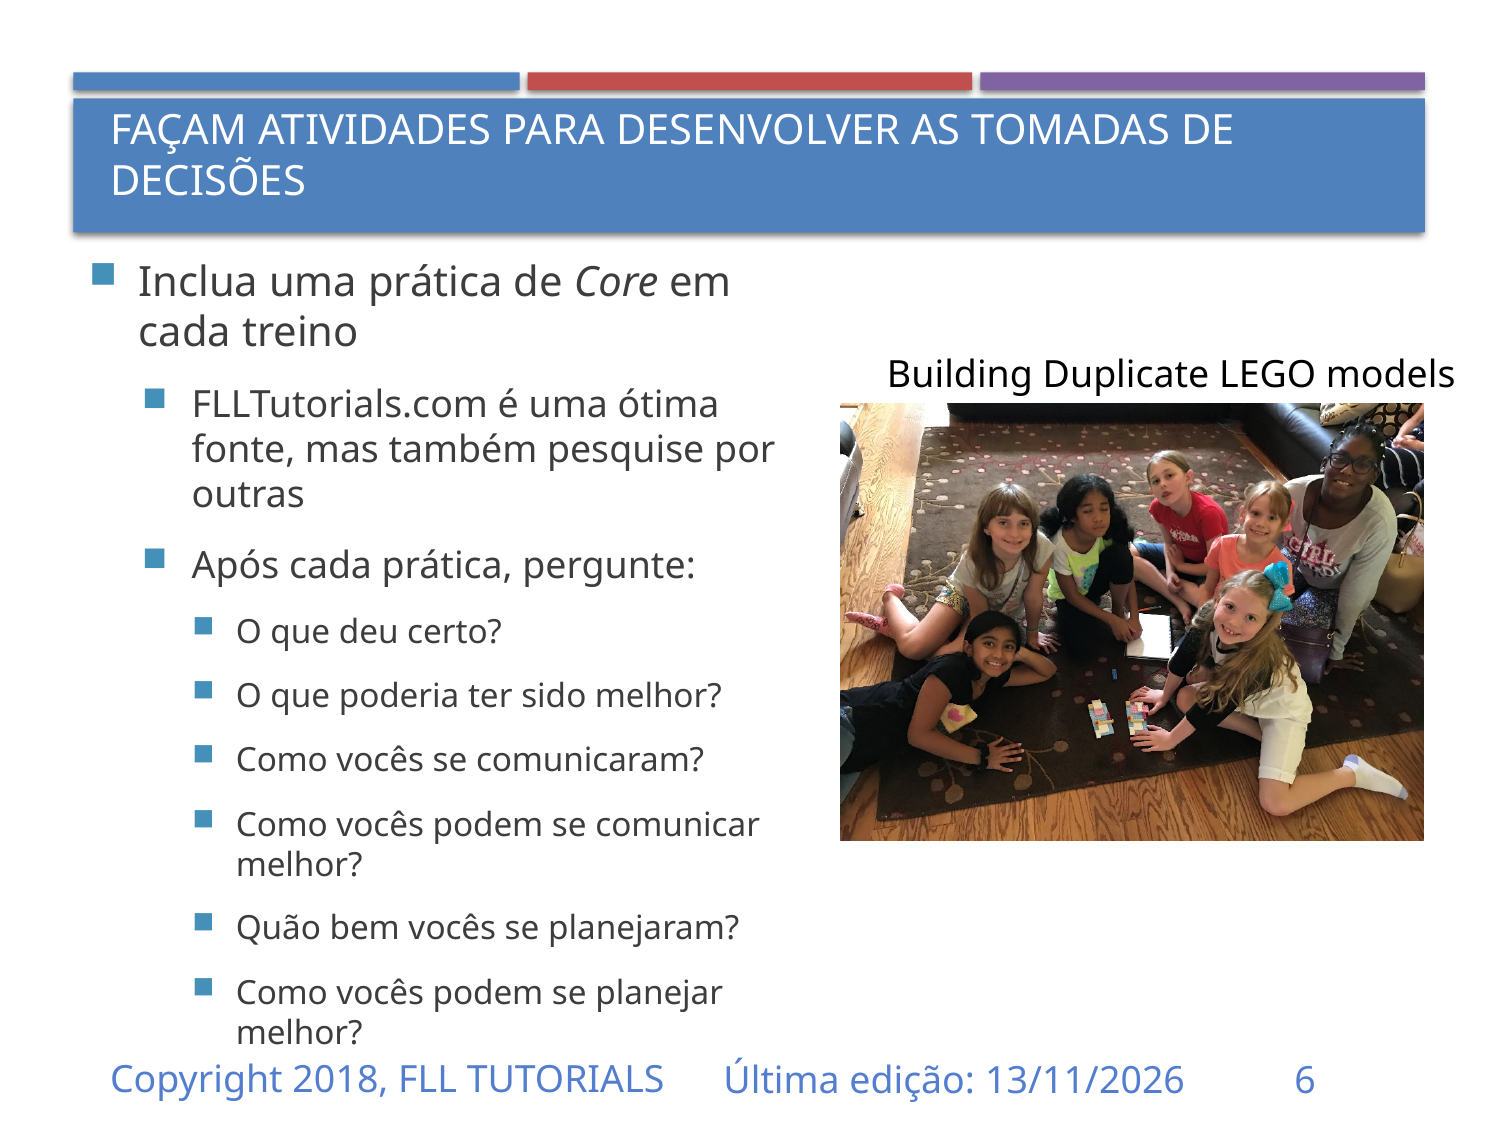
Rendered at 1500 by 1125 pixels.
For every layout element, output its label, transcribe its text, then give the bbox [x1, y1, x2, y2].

text_box Copyright 2018, FLL TUTORIALS [95, 1047, 685, 1108]
text_box Façam atividades para desenvolver as tomadas de decisões [95, 112, 1406, 211]
text_box 6 [1279, 1048, 1406, 1109]
text_box Building Duplicate LEGO models [872, 342, 1447, 403]
text_box Última edição: 01/10/2018 [708, 1048, 1262, 1109]
text_box Inclua uma prática de Core em cada treino FLLTutorials.com é uma ótima fonte, mas também pesquise por outras Após cada prática, pergunte: O que deu certo? O que poderia ter sido melhor? Como vocês se comunicaram? Como vocês podem se comunicar melhor? Quão bem vocês se planejaram? Como vocês podem se planejar melhor? [73, 246, 805, 961]
picture [840, 403, 1424, 841]
